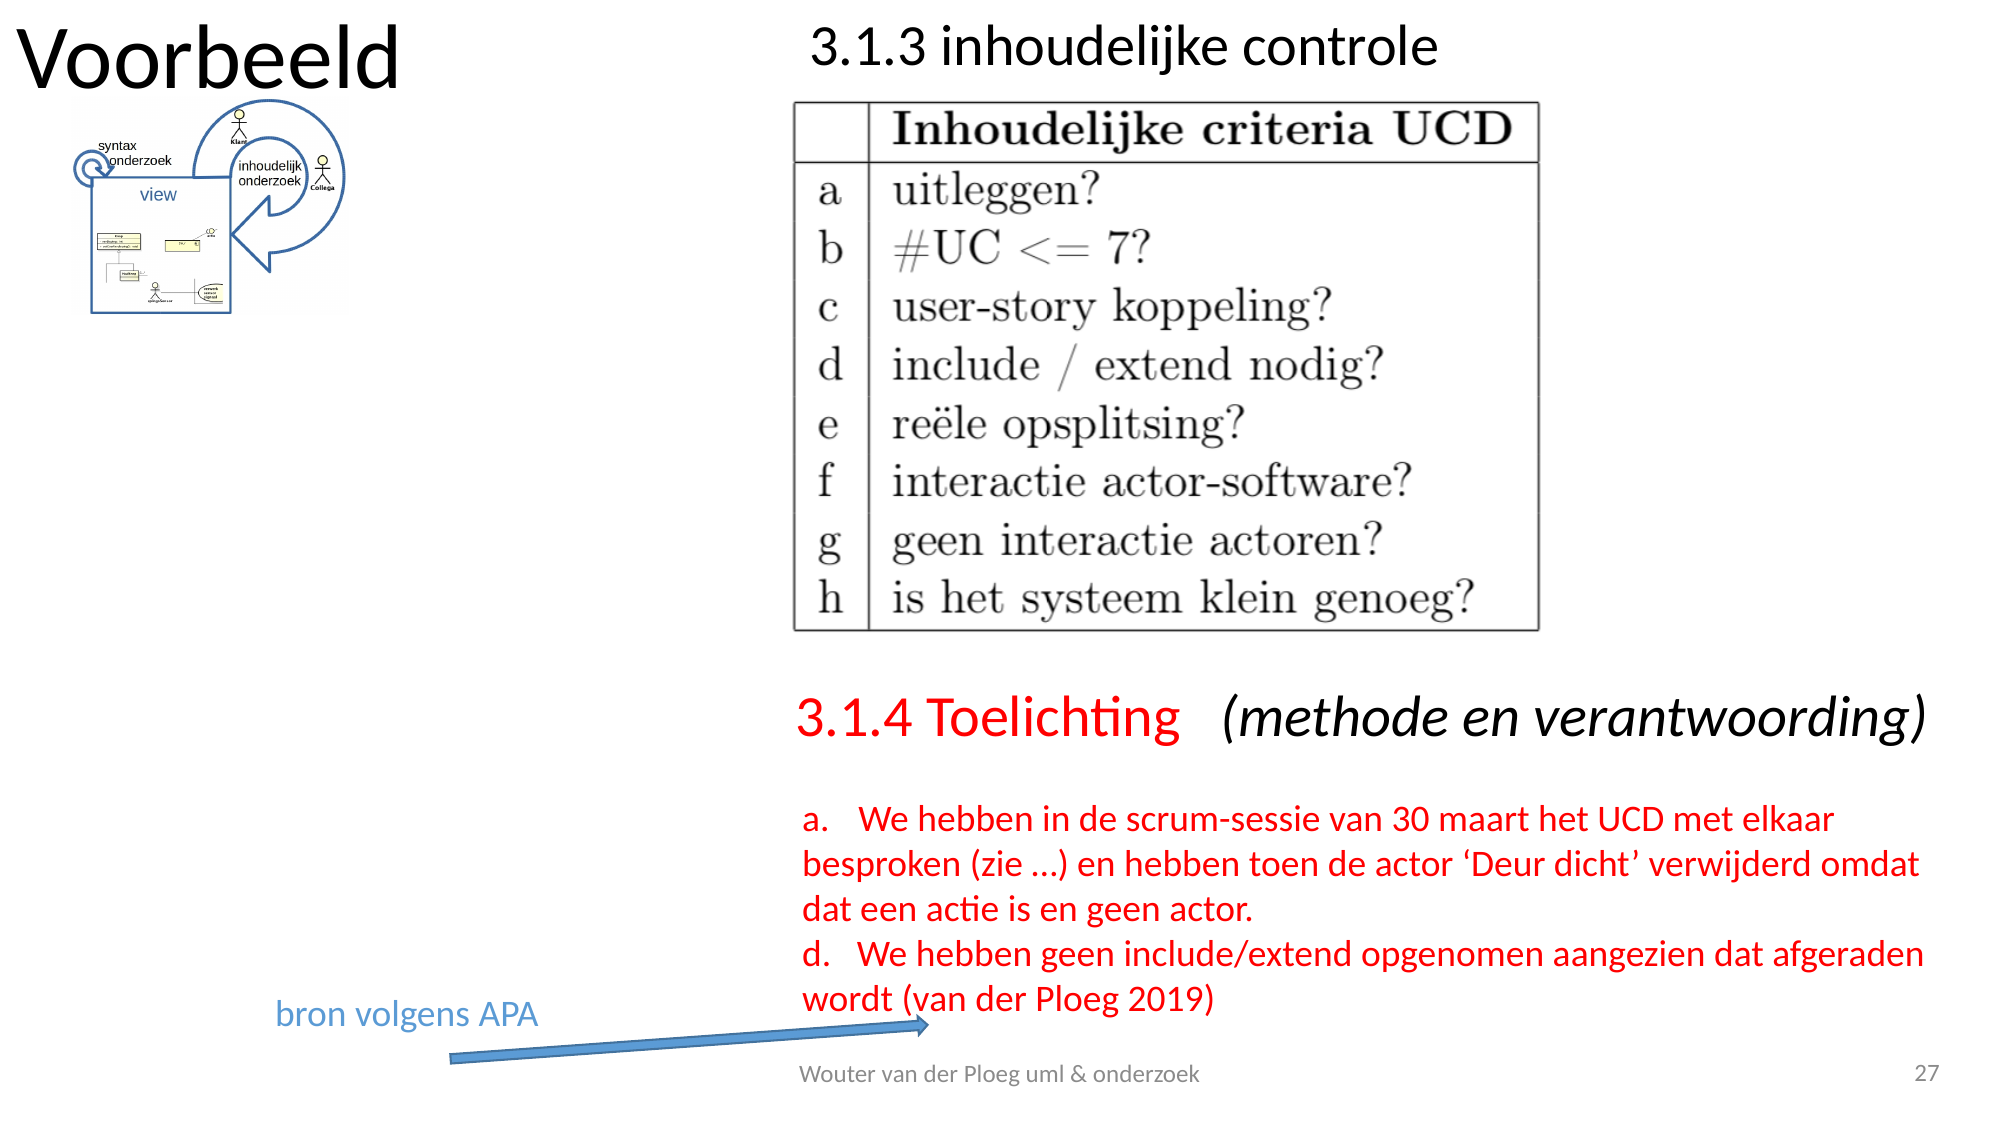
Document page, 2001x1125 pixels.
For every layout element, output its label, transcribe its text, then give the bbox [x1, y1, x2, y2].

text_box 3.1.4 Toelichting (methode en verantwoording) [780, 671, 1944, 756]
text_box Voorbeeld [1, 0, 418, 115]
picture [71, 96, 349, 315]
picture [789, 96, 1557, 642]
text_box We hebben in de scrum-sessie van 30 maart het UCD met elkaar besproken (zie …) en hebben toen de actor ‘Deur dicht’ verwijderd omdat dat een actie is en geen actor. d. We hebben geen include/extend opgenomen aangezien dat afgeraden wordt (van der Ploeg 2019) [787, 786, 1950, 1026]
slide_number 27 [1504, 1041, 1955, 1102]
text_box bron volgens APA [260, 981, 554, 1041]
footer Wouter van der Ploeg uml & onderzoek [662, 1042, 1338, 1103]
text_box 3.1.3 inhoudelijke controle [794, 0, 1455, 85]
text_box [449, 1013, 930, 1065]
